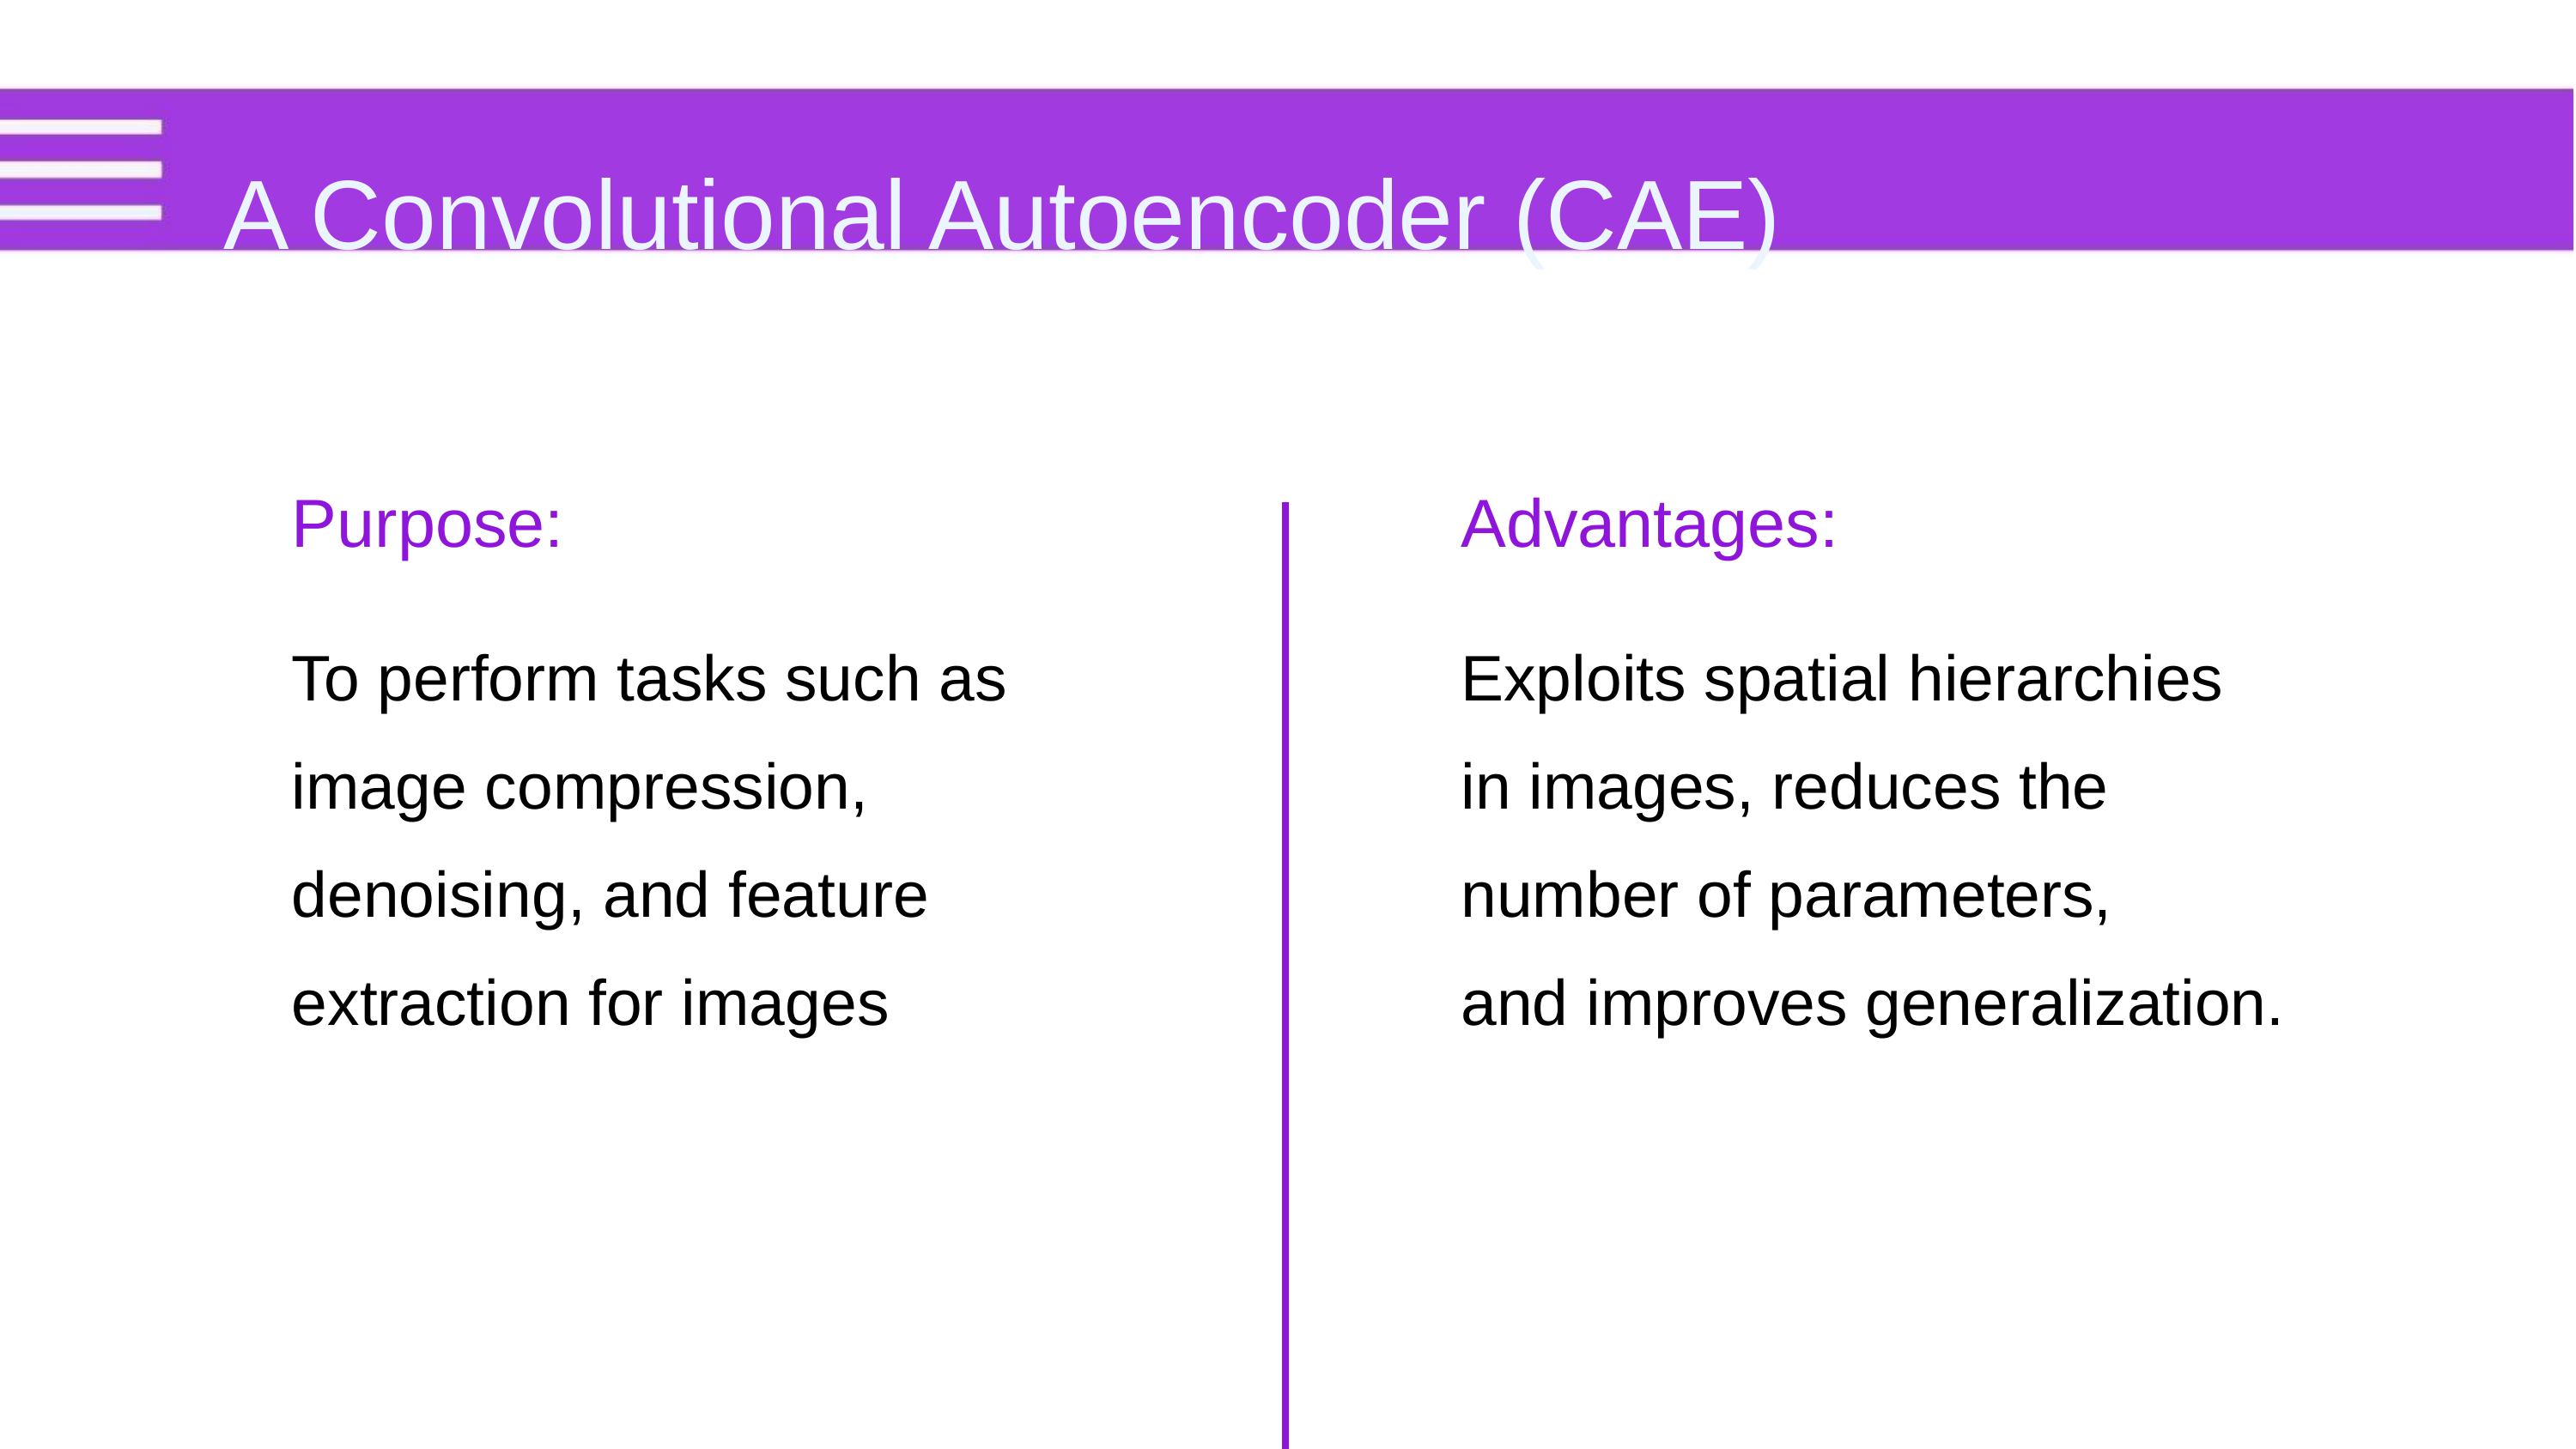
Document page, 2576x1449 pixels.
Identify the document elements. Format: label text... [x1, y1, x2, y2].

text_box [0, 0, 2573, 1449]
text_box A Convolutional Autoencoder (CAE) [223, 104, 2057, 270]
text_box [291, 446, 1141, 968]
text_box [1285, 446, 2509, 1449]
